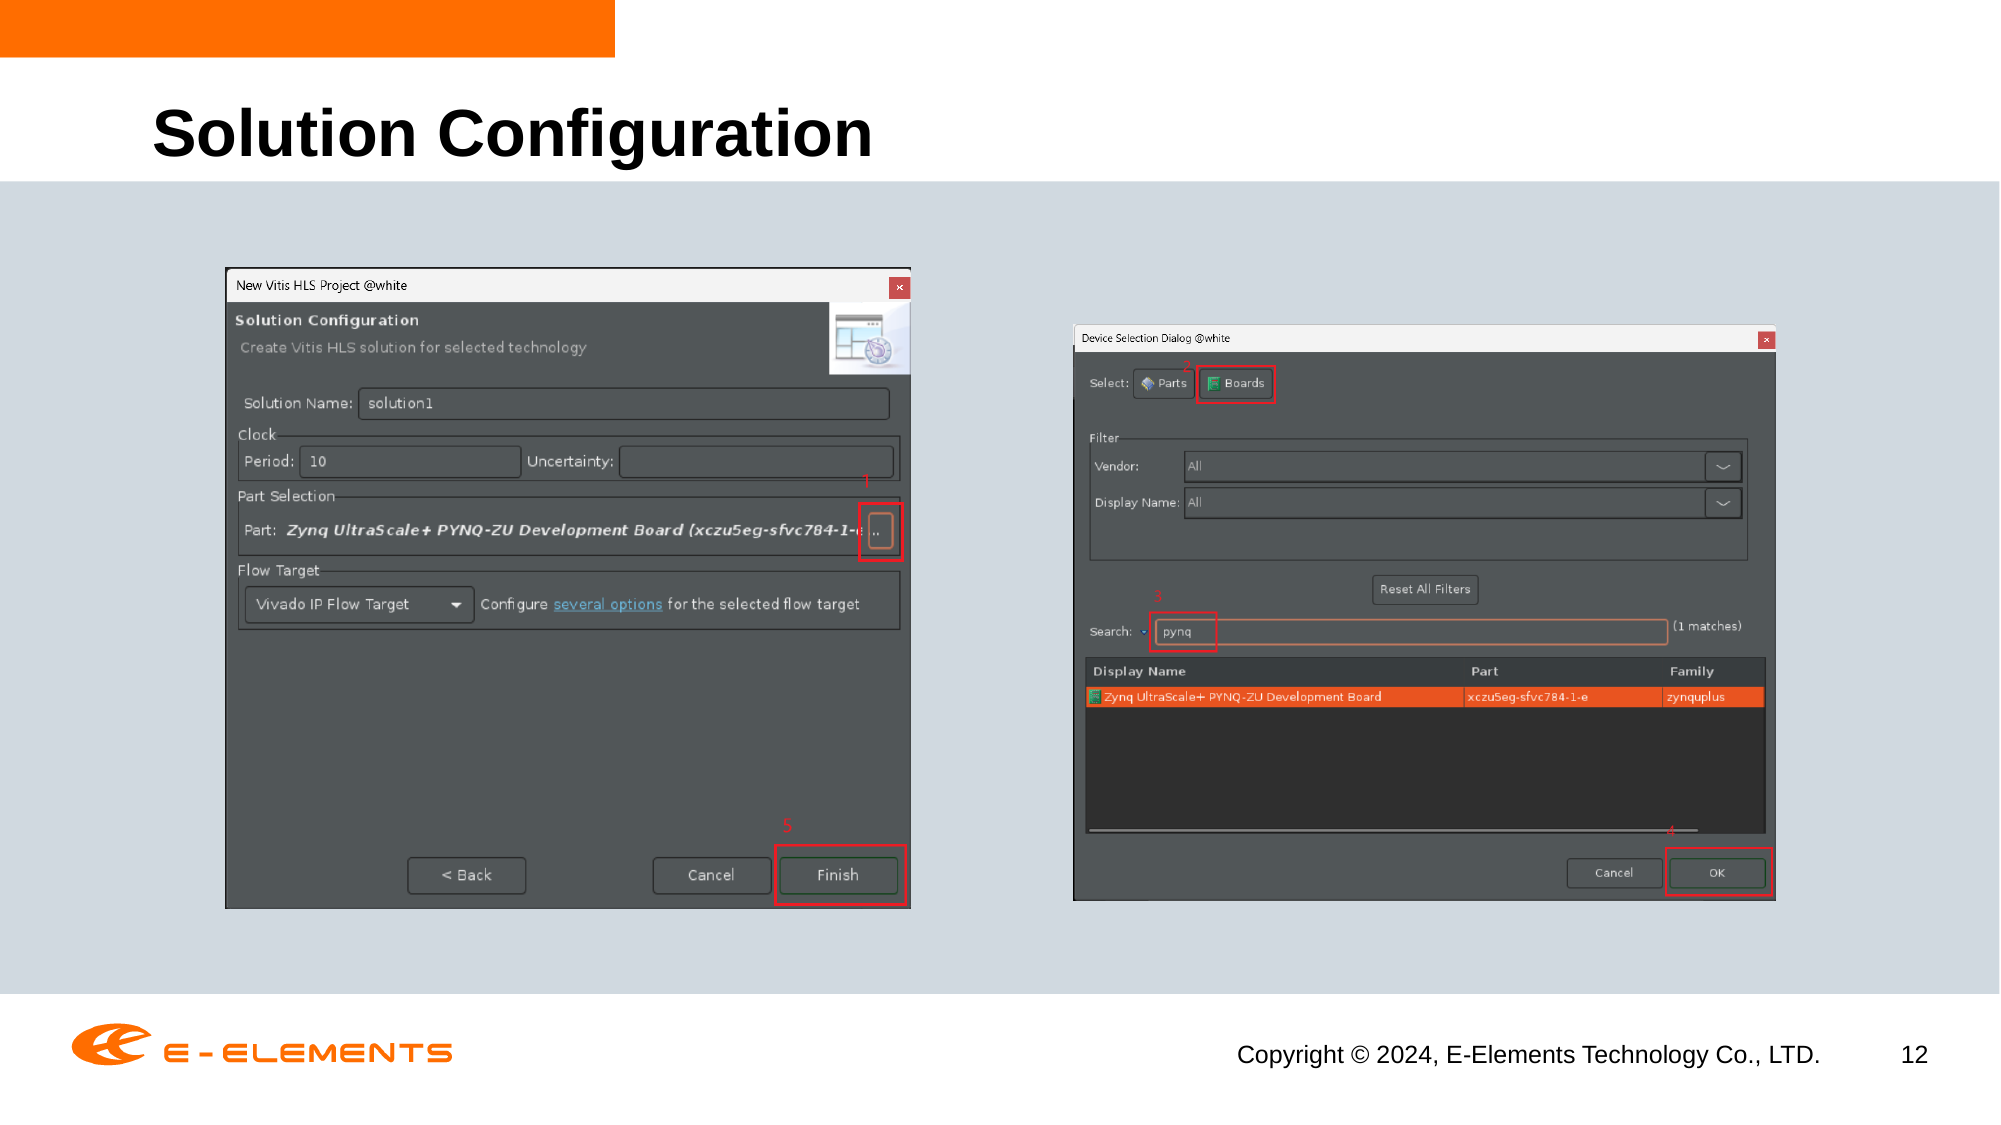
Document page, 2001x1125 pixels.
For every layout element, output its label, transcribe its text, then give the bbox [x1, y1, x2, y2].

text_box 12 [1836, 1024, 1944, 1084]
text_box Solution Configuration [137, 81, 1863, 179]
text_box Copyright © 2024, E-Elements Technology Co., LTD. [1161, 1024, 1836, 1084]
picture [0, 0, 2001, 1125]
picture [225, 267, 912, 909]
picture [1073, 324, 1776, 901]
text_box [0, 179, 2000, 996]
